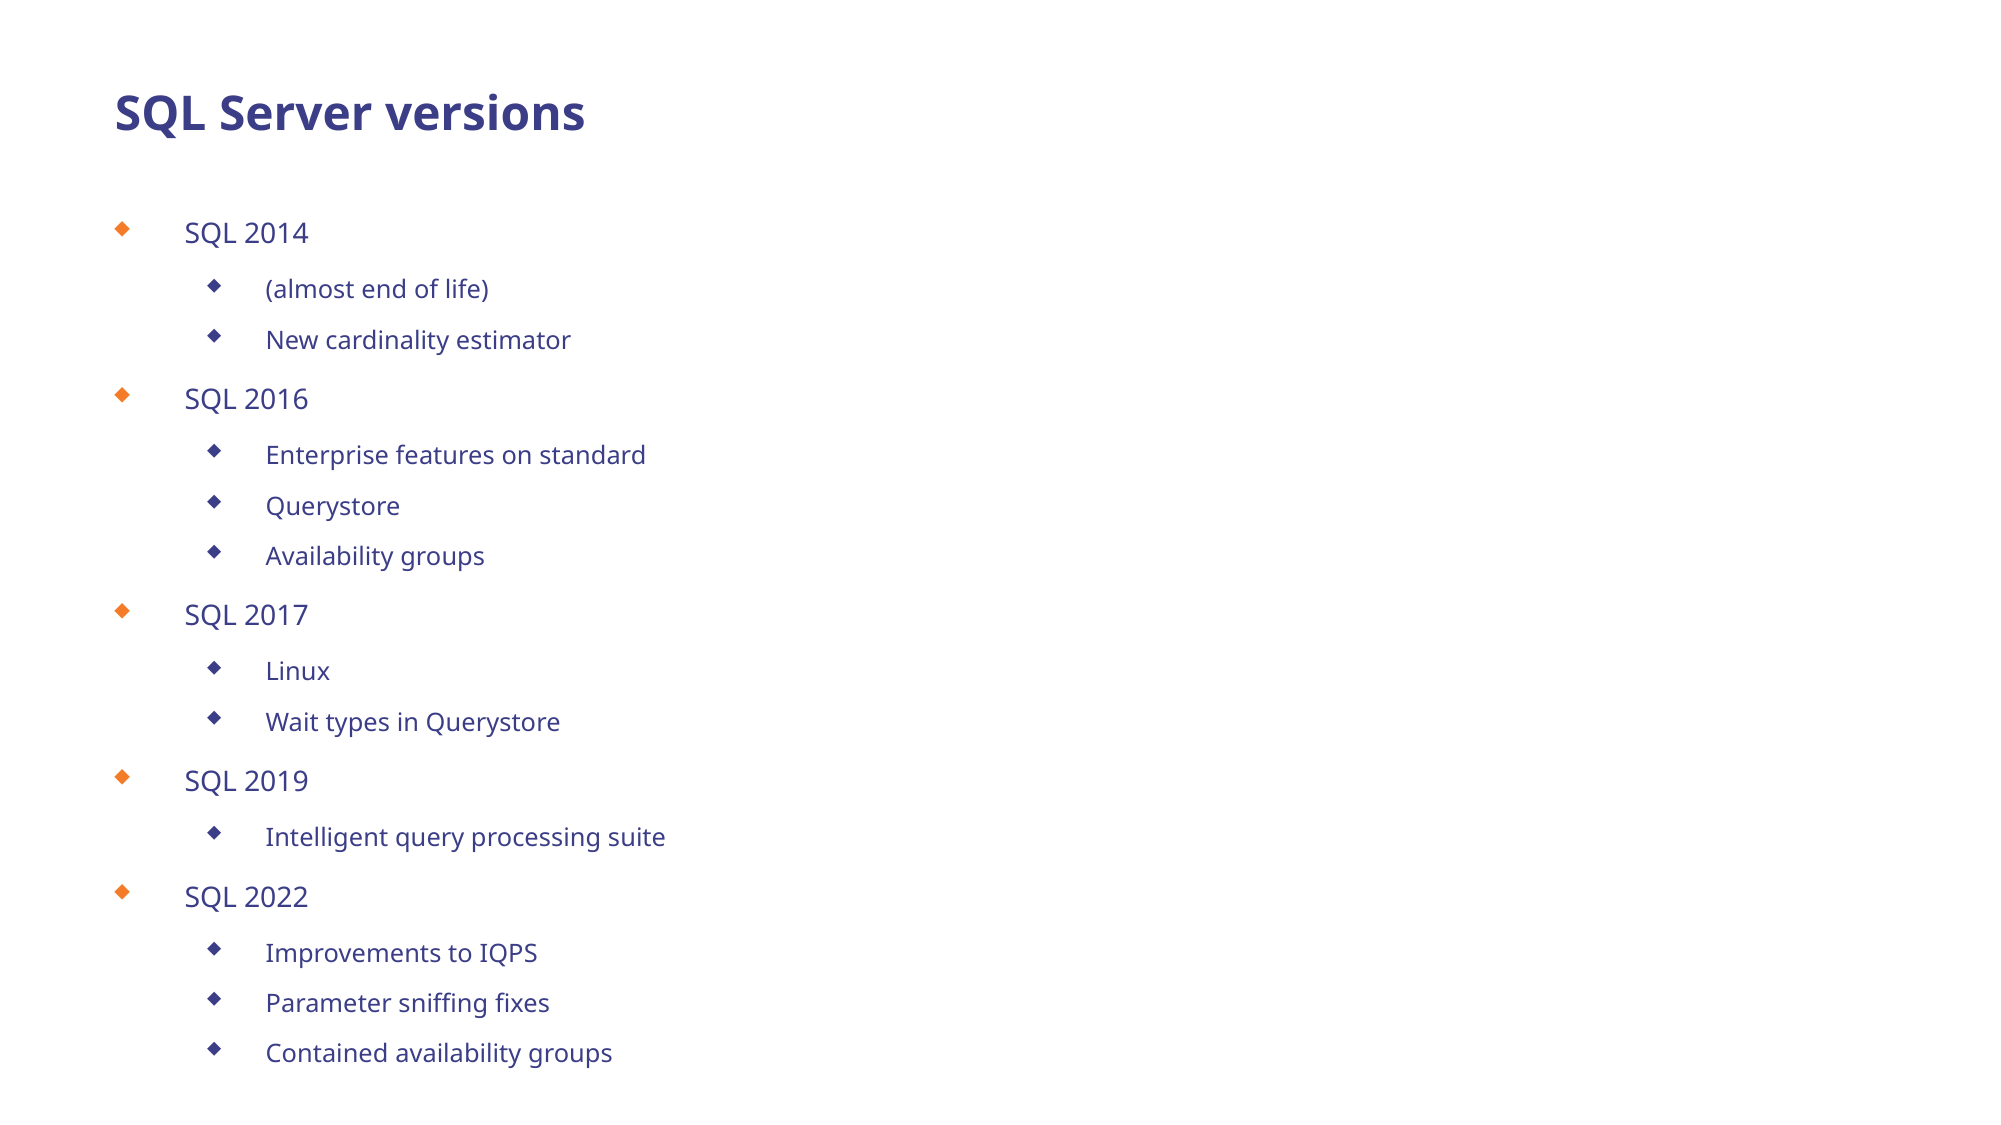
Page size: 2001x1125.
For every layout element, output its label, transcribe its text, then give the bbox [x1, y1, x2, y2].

list SQL 2014 (almost end of life) New cardinality estimator SQL 2016 Enterprise features on standard Querystore Availability groups SQL 2017 Linux Wait types in Querystore SQL 2019 Intelligent query processing suite SQL 2022 Improvements to IQPS Parameter sniffing fixes Contained availability groups [99, 208, 985, 1083]
title SQL Server versions [99, 45, 1900, 185]
